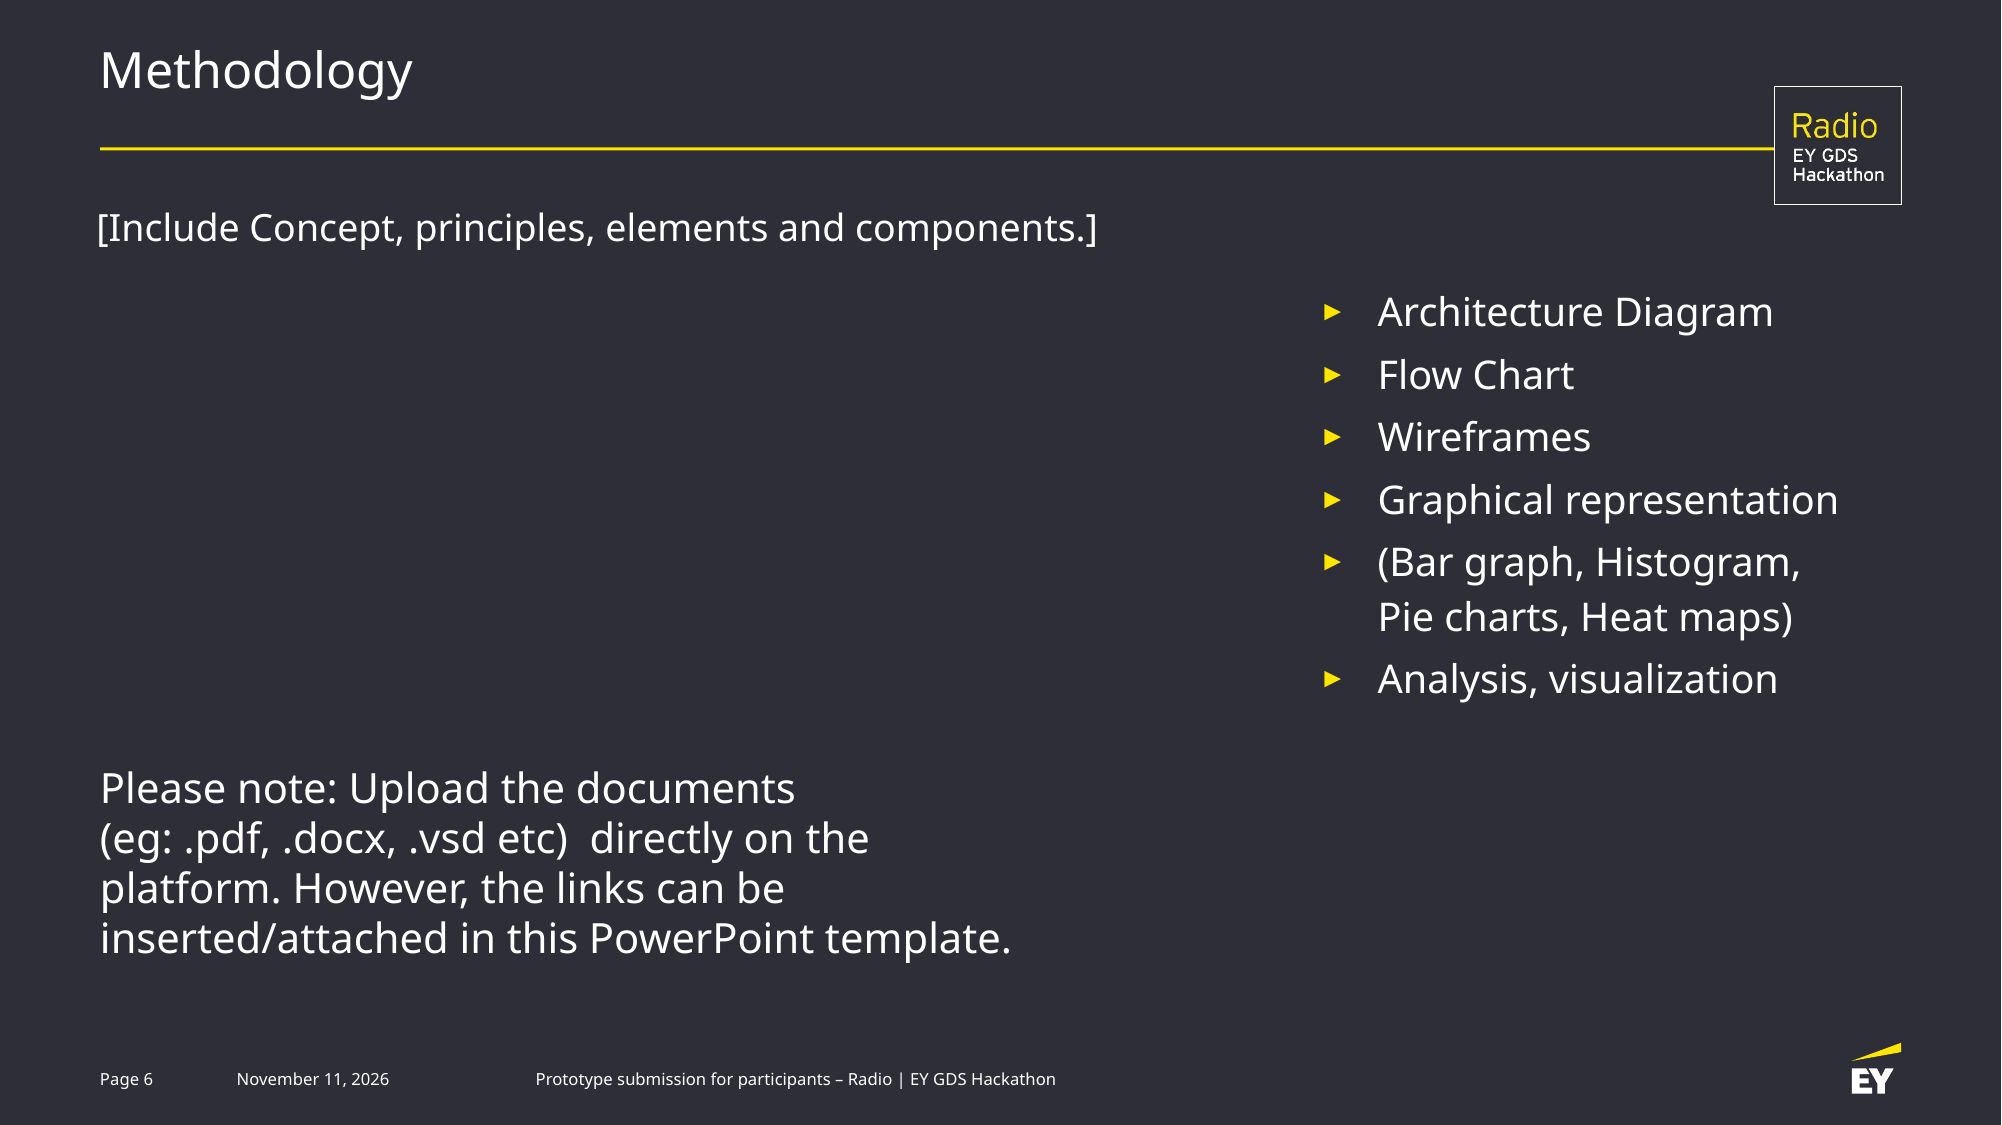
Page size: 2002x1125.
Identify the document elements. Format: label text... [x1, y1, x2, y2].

list Please note: Upload the documents (eg: .pdf, .docx, .vsd etc) directly on the platform. However, the links can be inserted/attached in this PowerPoint template. [100, 761, 1029, 960]
title Methodology [100, 48, 1901, 146]
text_box [Include Concept, principles, elements and components.] [96, 204, 1271, 705]
text_box Architecture Diagram Flow Chart Wireframes Graphical representation (Bar graph, Histogram, Pie charts, Heat maps) Analysis, visualization [1304, 272, 2001, 710]
picture [1774, 85, 1902, 205]
